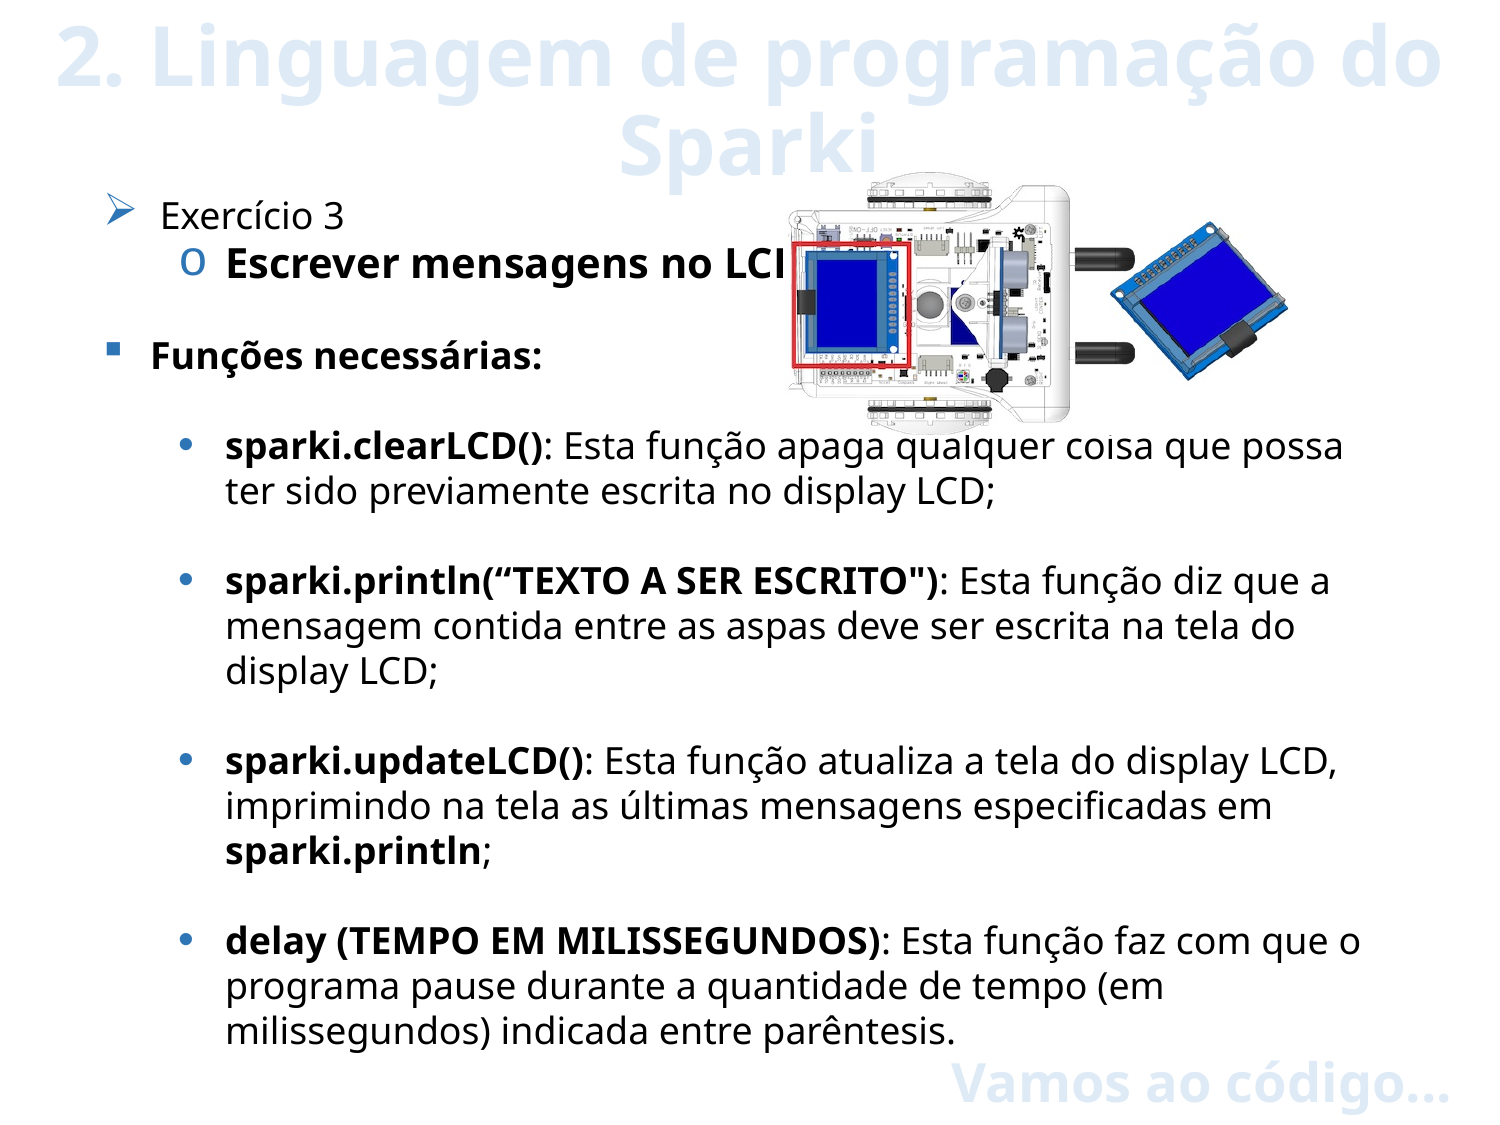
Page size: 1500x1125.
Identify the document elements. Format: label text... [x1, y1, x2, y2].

picture [783, 172, 1291, 435]
text_box 2. Linguagem de programação do Sparki [0, 0, 1500, 208]
text_box Exercício 3 Escrever mensagens no LCD Funções necessárias: sparki.clearLCD(): Esta função apaga qualquer coisa que possa ter sido previamente escrita no display LCD; sparki.println(“TEXTO A SER ESCRITO"): Esta função diz que a mensagem contida entre as aspas deve ser escrita na tela do display LCD; sparki.updateLCD(): Esta função atualiza a tela do display LCD, imprimindo na tela as últimas mensagens especificadas em sparki.println; delay (TEMPO EM MILISSEGUNDOS): Esta função faz com que o programa pause durante a quantidade de tempo (em milissegundos) indicada entre parêntesis. [88, 208, 1409, 1060]
text_box Vamos ao código... [797, 999, 1500, 1125]
